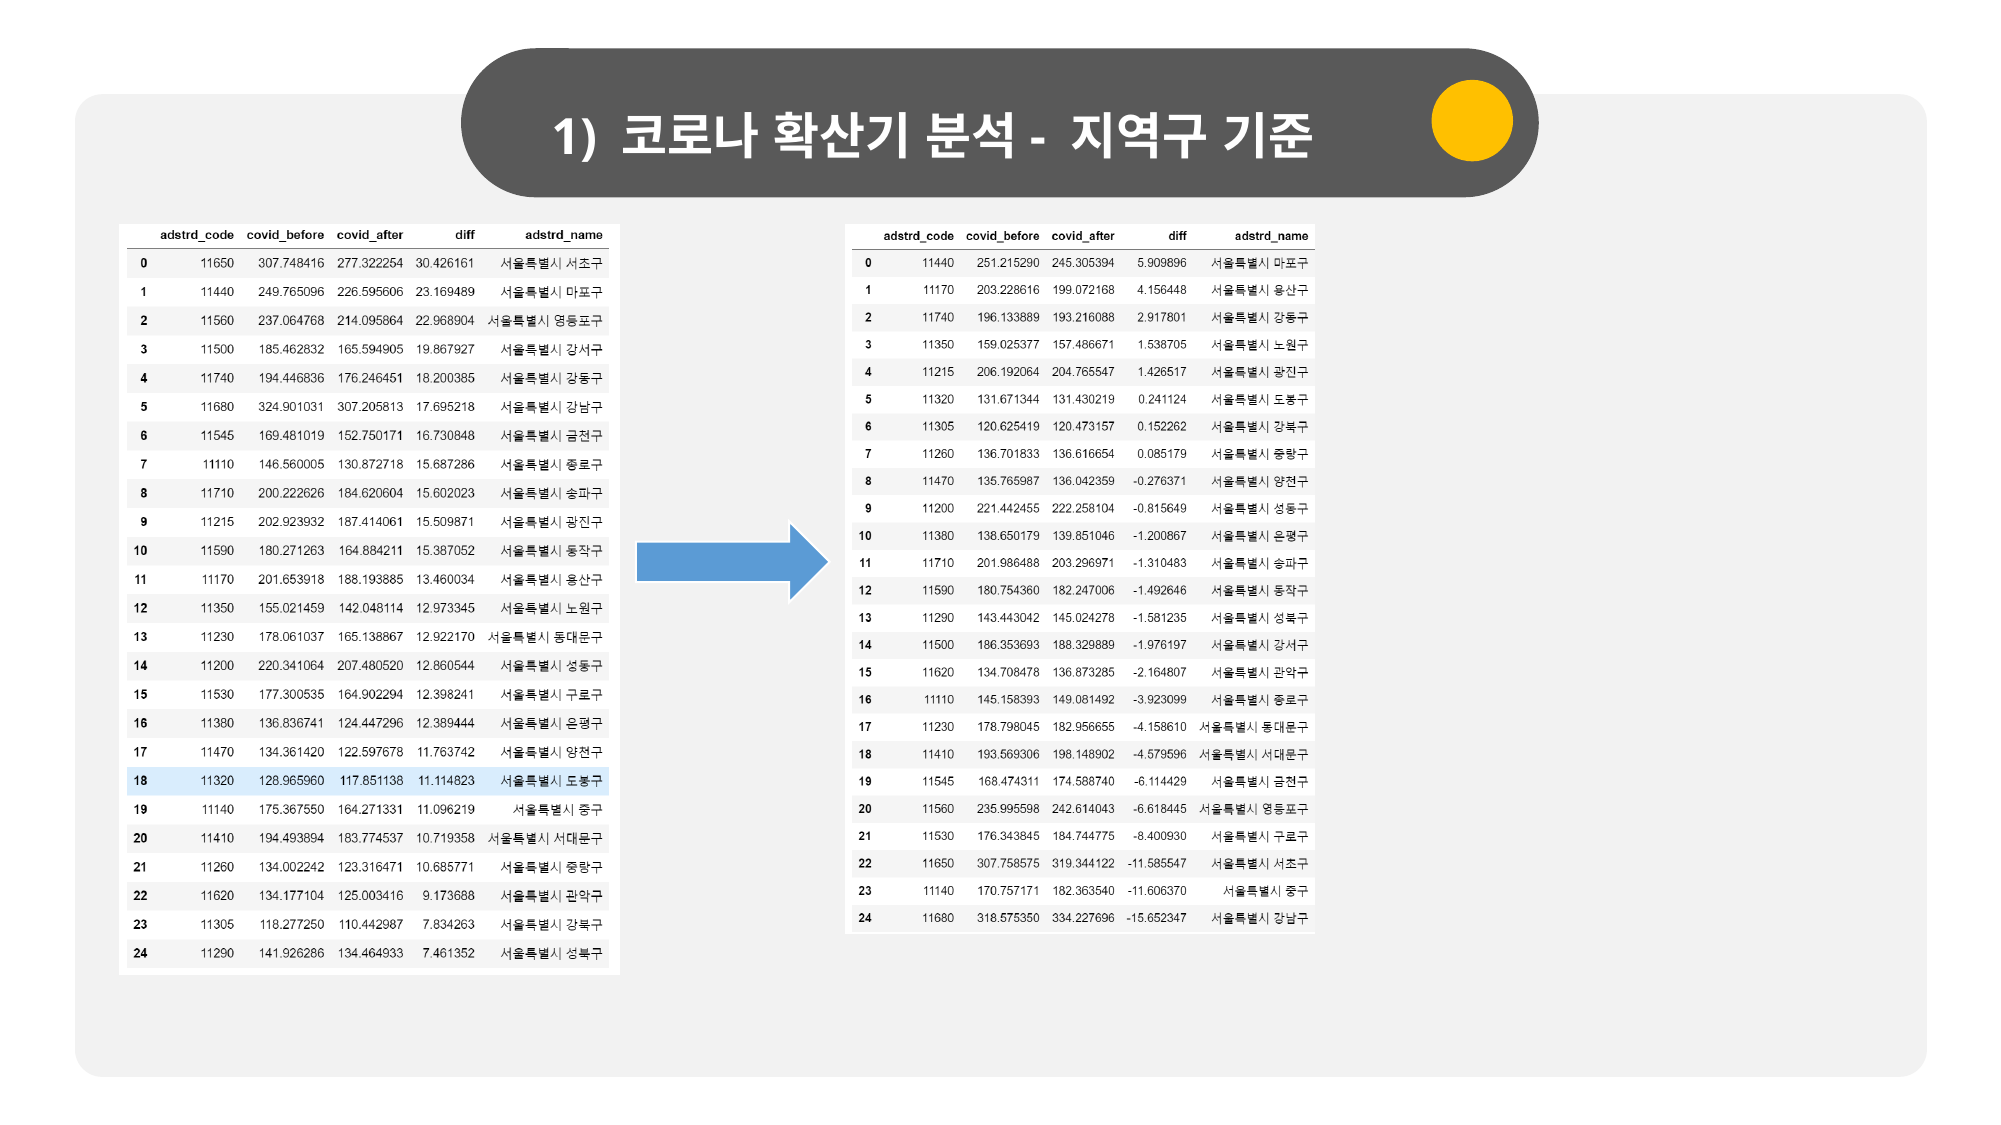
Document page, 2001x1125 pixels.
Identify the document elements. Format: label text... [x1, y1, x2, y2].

text_box [1430, 78, 1515, 163]
text_box [634, 518, 832, 605]
picture [845, 224, 1315, 934]
picture [119, 224, 620, 975]
text_box [73, 93, 1928, 1078]
text_box [460, 47, 1540, 199]
text_box 1) 코로나 확산기 분석- 지역구 기준 [536, 66, 1330, 172]
